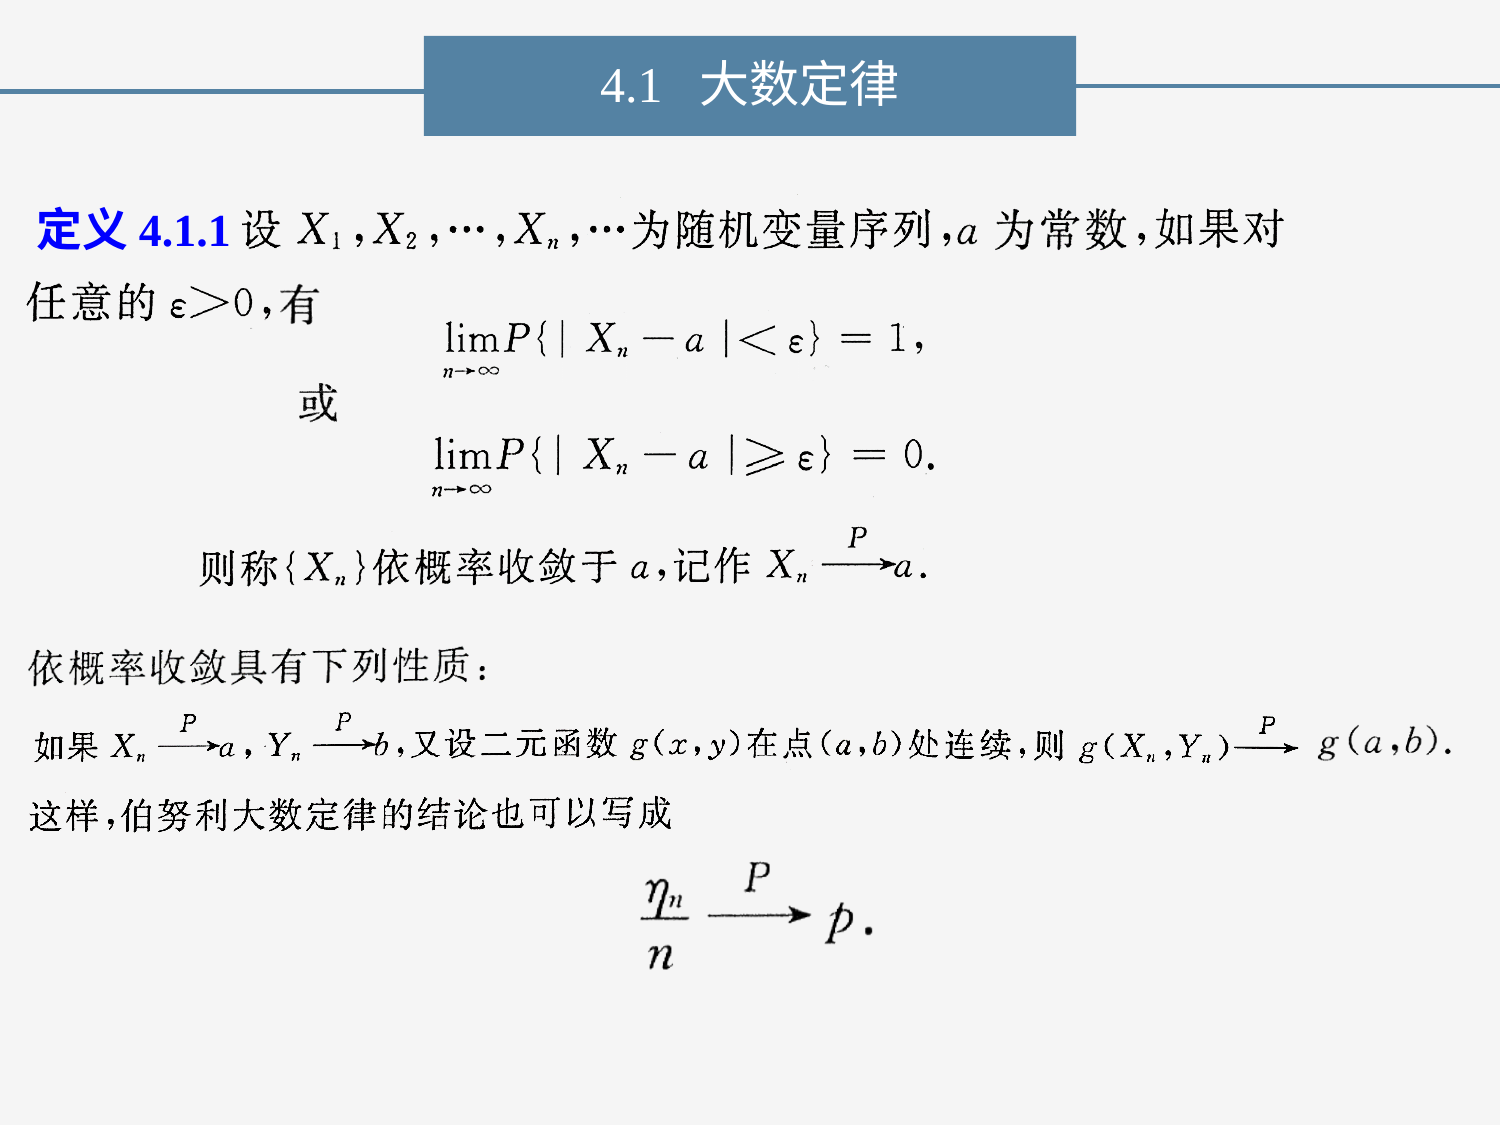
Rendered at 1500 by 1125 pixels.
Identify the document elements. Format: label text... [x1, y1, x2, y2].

text_box 定义4.1.1 [21, 192, 257, 263]
picture [242, 194, 952, 257]
picture [432, 430, 937, 500]
picture [25, 785, 684, 845]
picture [607, 846, 892, 985]
picture [955, 201, 1129, 257]
picture [195, 524, 931, 593]
text_box 4.1 大数定律 [423, 35, 1077, 136]
picture [23, 274, 322, 333]
picture [1131, 200, 1287, 260]
picture [21, 709, 1459, 774]
picture [286, 380, 342, 427]
picture [25, 638, 488, 693]
picture [432, 310, 928, 382]
